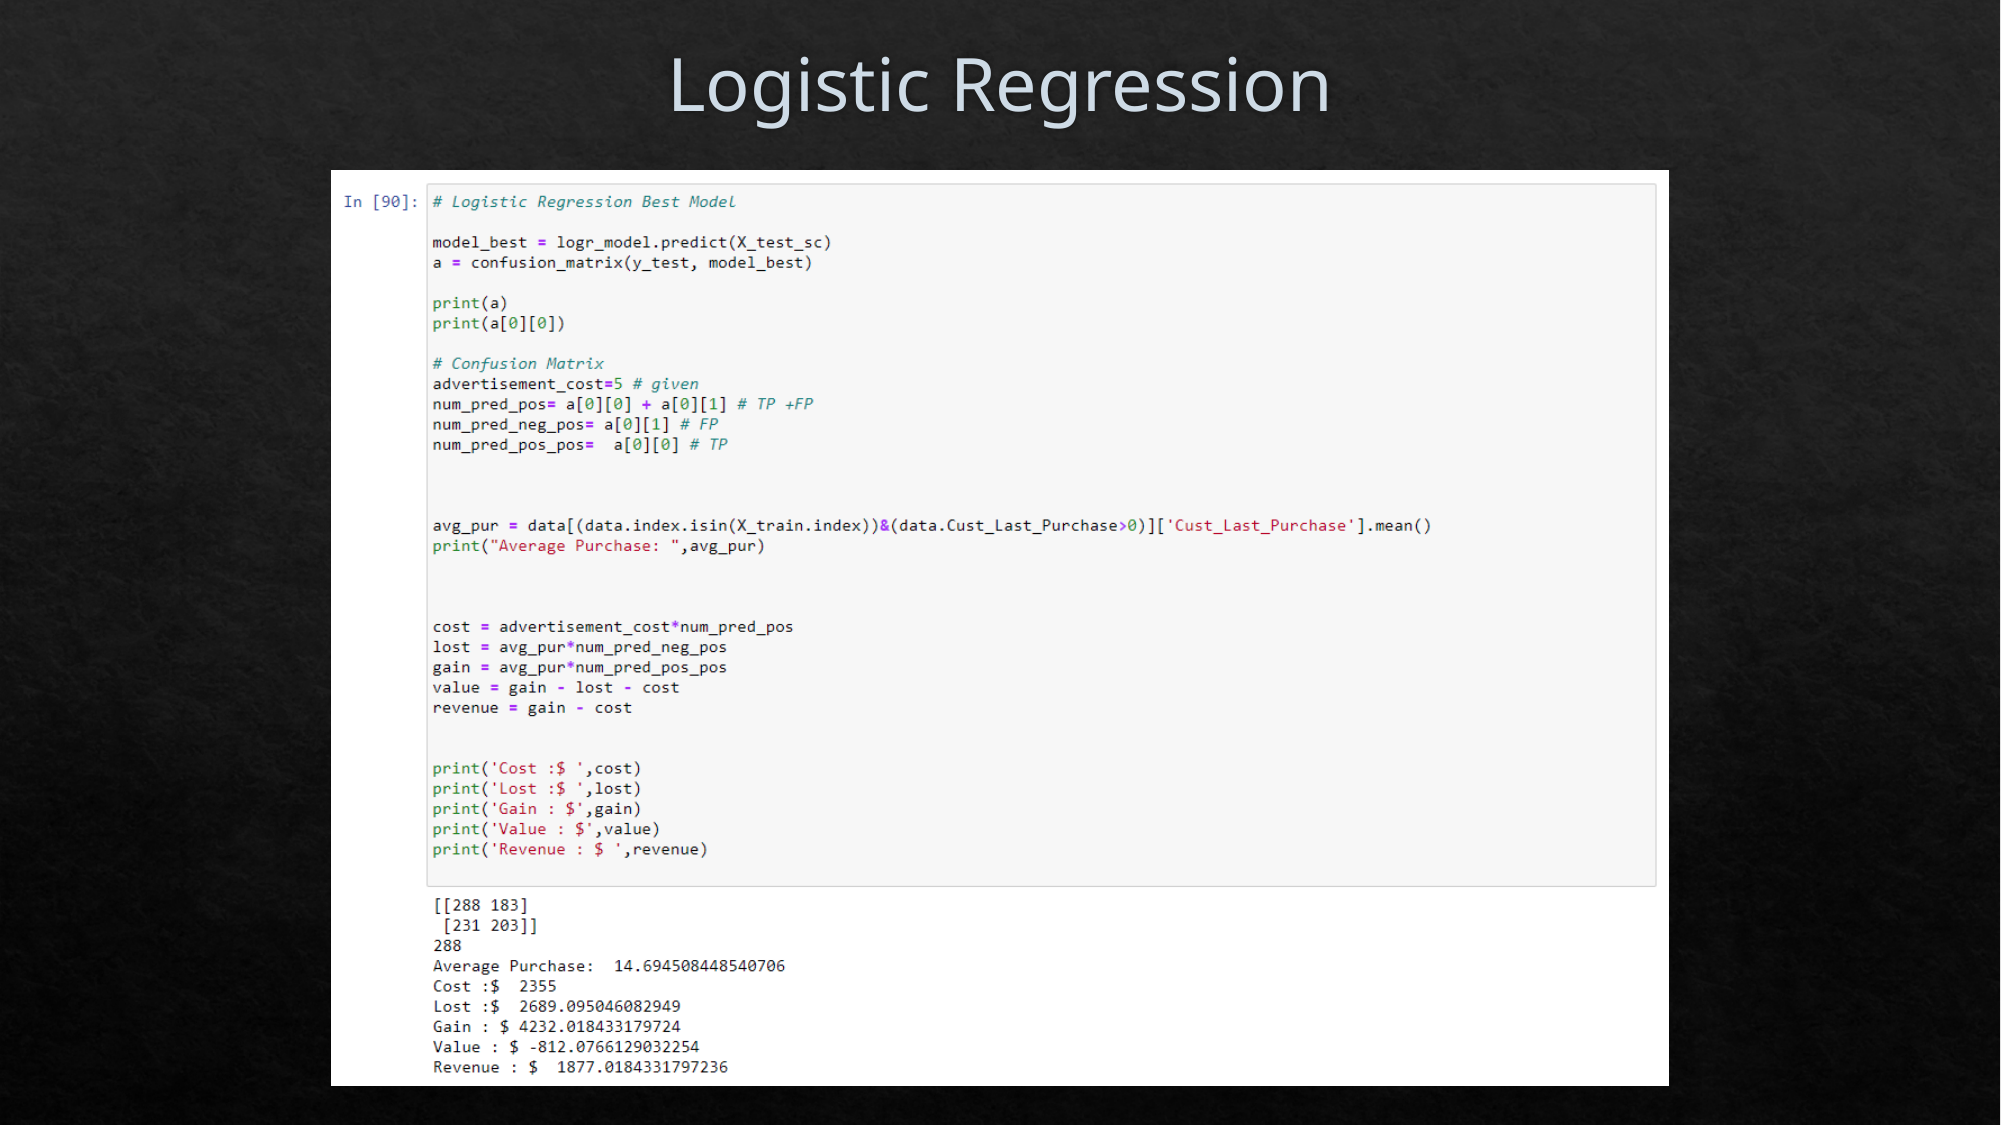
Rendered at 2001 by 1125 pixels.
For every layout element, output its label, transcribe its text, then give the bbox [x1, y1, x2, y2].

picture [331, 169, 1669, 1086]
title Logistic Regression [150, 39, 1850, 135]
